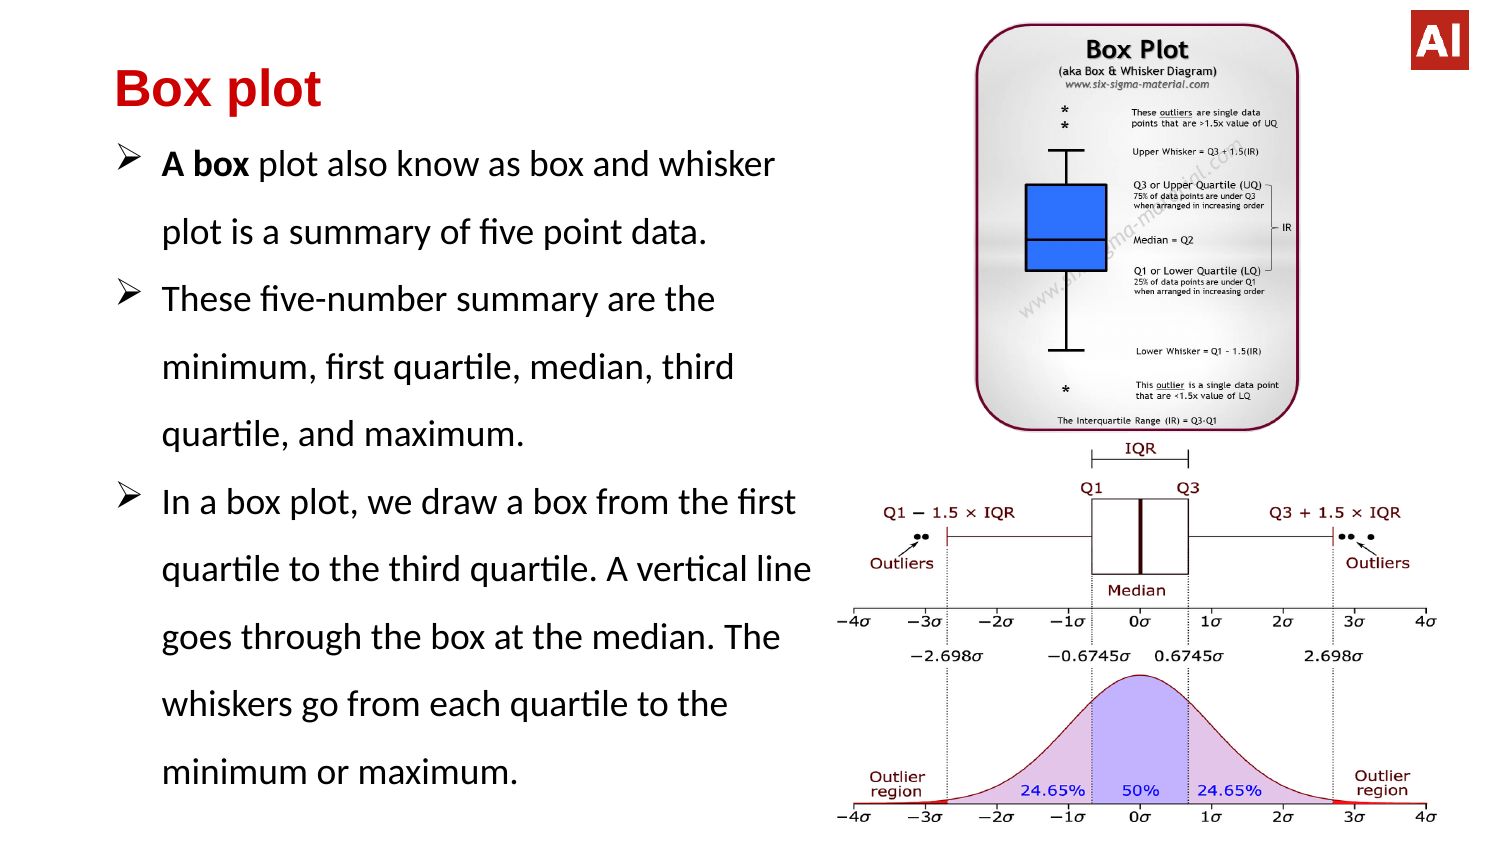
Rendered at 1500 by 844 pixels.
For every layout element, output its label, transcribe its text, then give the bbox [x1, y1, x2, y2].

picture [837, 441, 1438, 823]
picture [1411, 10, 1469, 70]
text_box Box plot [99, 46, 968, 125]
picture [973, 21, 1301, 433]
text_box A box plot also know as box and whisker plot is a summary of five point data. These five-number summary are the minimum, first quartile, median, third quartile, and maximum. In a box plot, we draw a box from the first quartile to the third quartile. A vertical line goes through the box at the median. The whiskers go from each quartile to the minimum or maximum. [99, 109, 838, 800]
